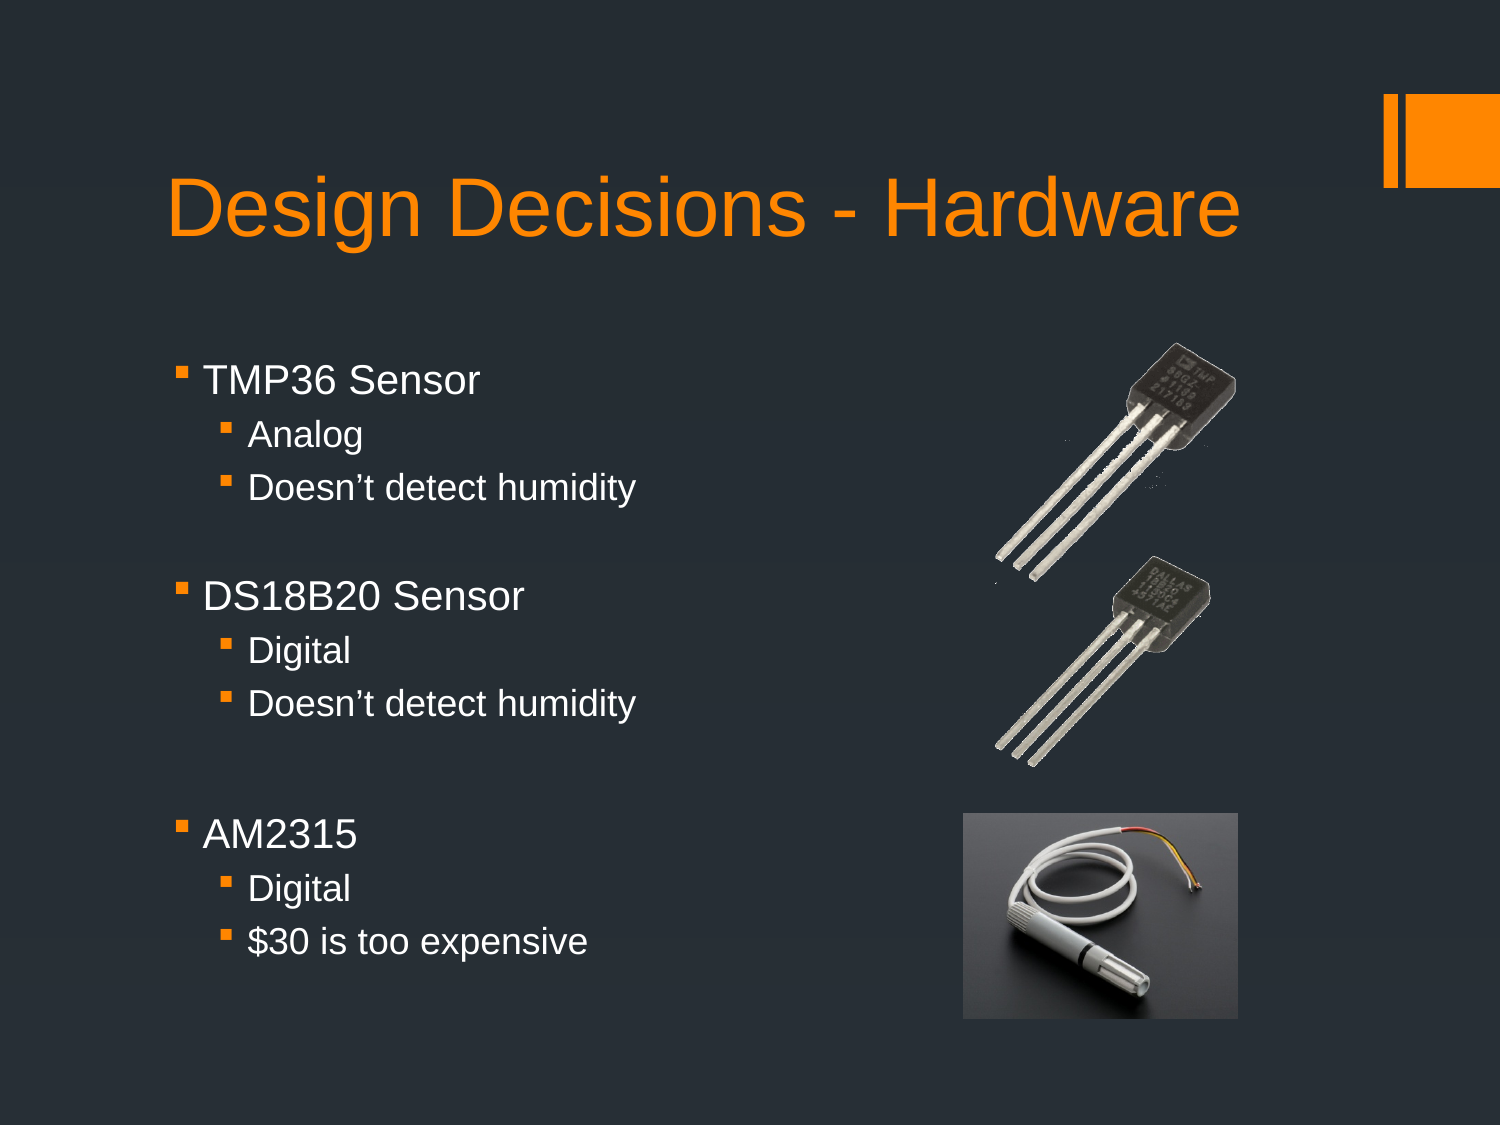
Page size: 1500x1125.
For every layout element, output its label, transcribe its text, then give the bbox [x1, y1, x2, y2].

list TMP36 Sensor Analog Doesn’t detect humidity DS18B20 Sensor Digital Doesn’t detect humidity AM2315 Digital $30 is too expensive [150, 345, 1350, 1068]
picture [992, 338, 1238, 775]
title Design Decisions - Hardware [150, 71, 1350, 261]
picture [963, 812, 1238, 1020]
